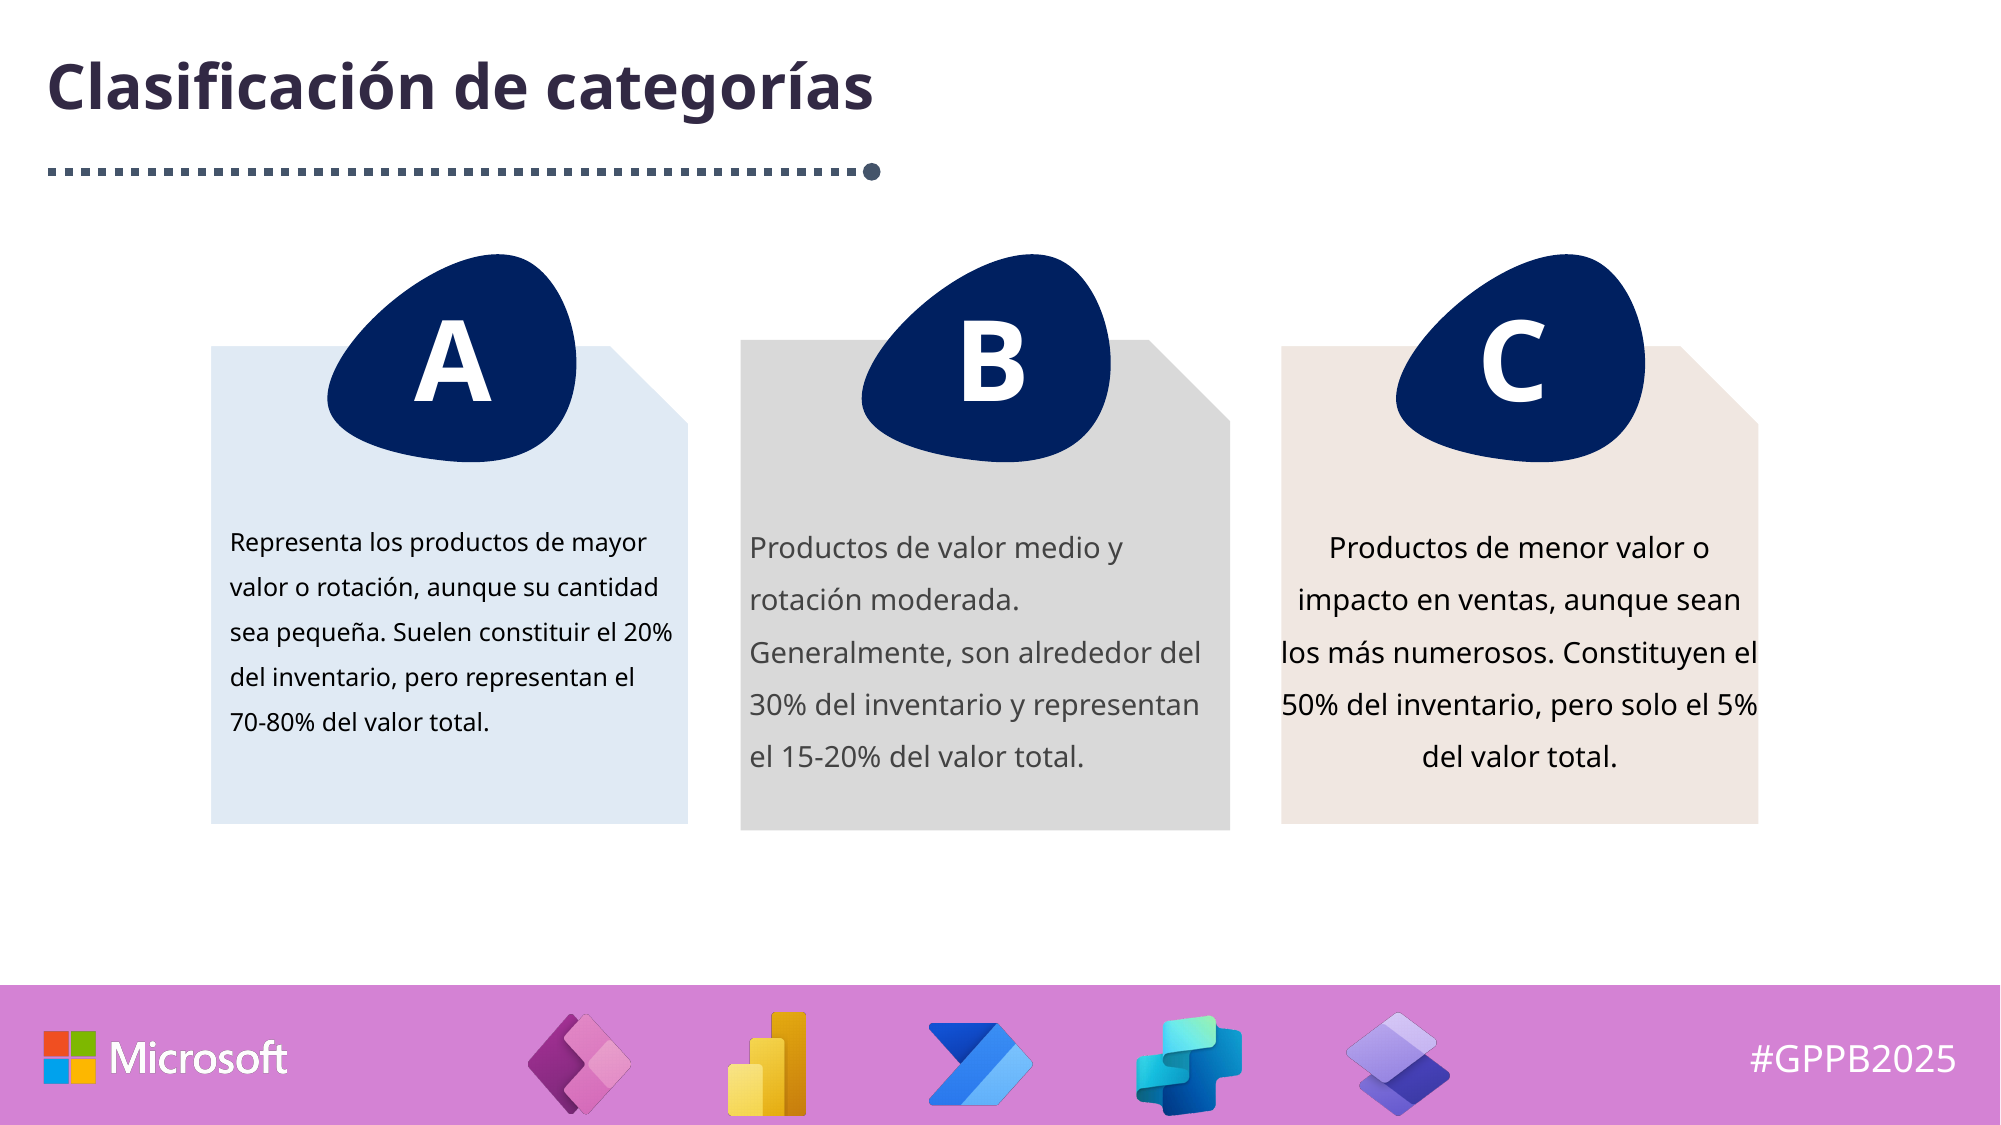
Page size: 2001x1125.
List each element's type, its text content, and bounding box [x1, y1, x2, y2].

text_box Representa los productos de mayor valor o rotación, aunque su cantidad sea pequeña. Suelen constituir el 20% del inventario, pero representan el 70-80% del valor total. [229, 510, 677, 675]
text_box [861, 254, 1111, 463]
text_box [1396, 254, 1646, 463]
picture [0, 979, 339, 1125]
text_box Productos de valor medio y rotación moderada. Generalmente, son alrededor del 30% del inventario y representan el 15-20% del valor total. [749, 510, 1231, 675]
picture [929, 1012, 1033, 1116]
picture [528, 1012, 631, 1116]
text_box [1273, 338, 1766, 832]
text_box A [399, 281, 515, 431]
text_box Productos de menor valor o impacto en ventas, aunque sean los más numerosos. Constituyen el 50% del inventario, pero solo el 5% del valor total. [1275, 510, 1765, 675]
title Clasificación de categorías [31, 0, 1972, 179]
picture [1130, 1012, 1249, 1116]
text_box [739, 338, 1232, 832]
text_box B [939, 281, 1055, 431]
text_box [203, 338, 696, 832]
text_box [327, 254, 577, 463]
text_box C [1462, 281, 1578, 431]
picture [715, 1012, 819, 1116]
picture [1346, 1012, 1450, 1116]
